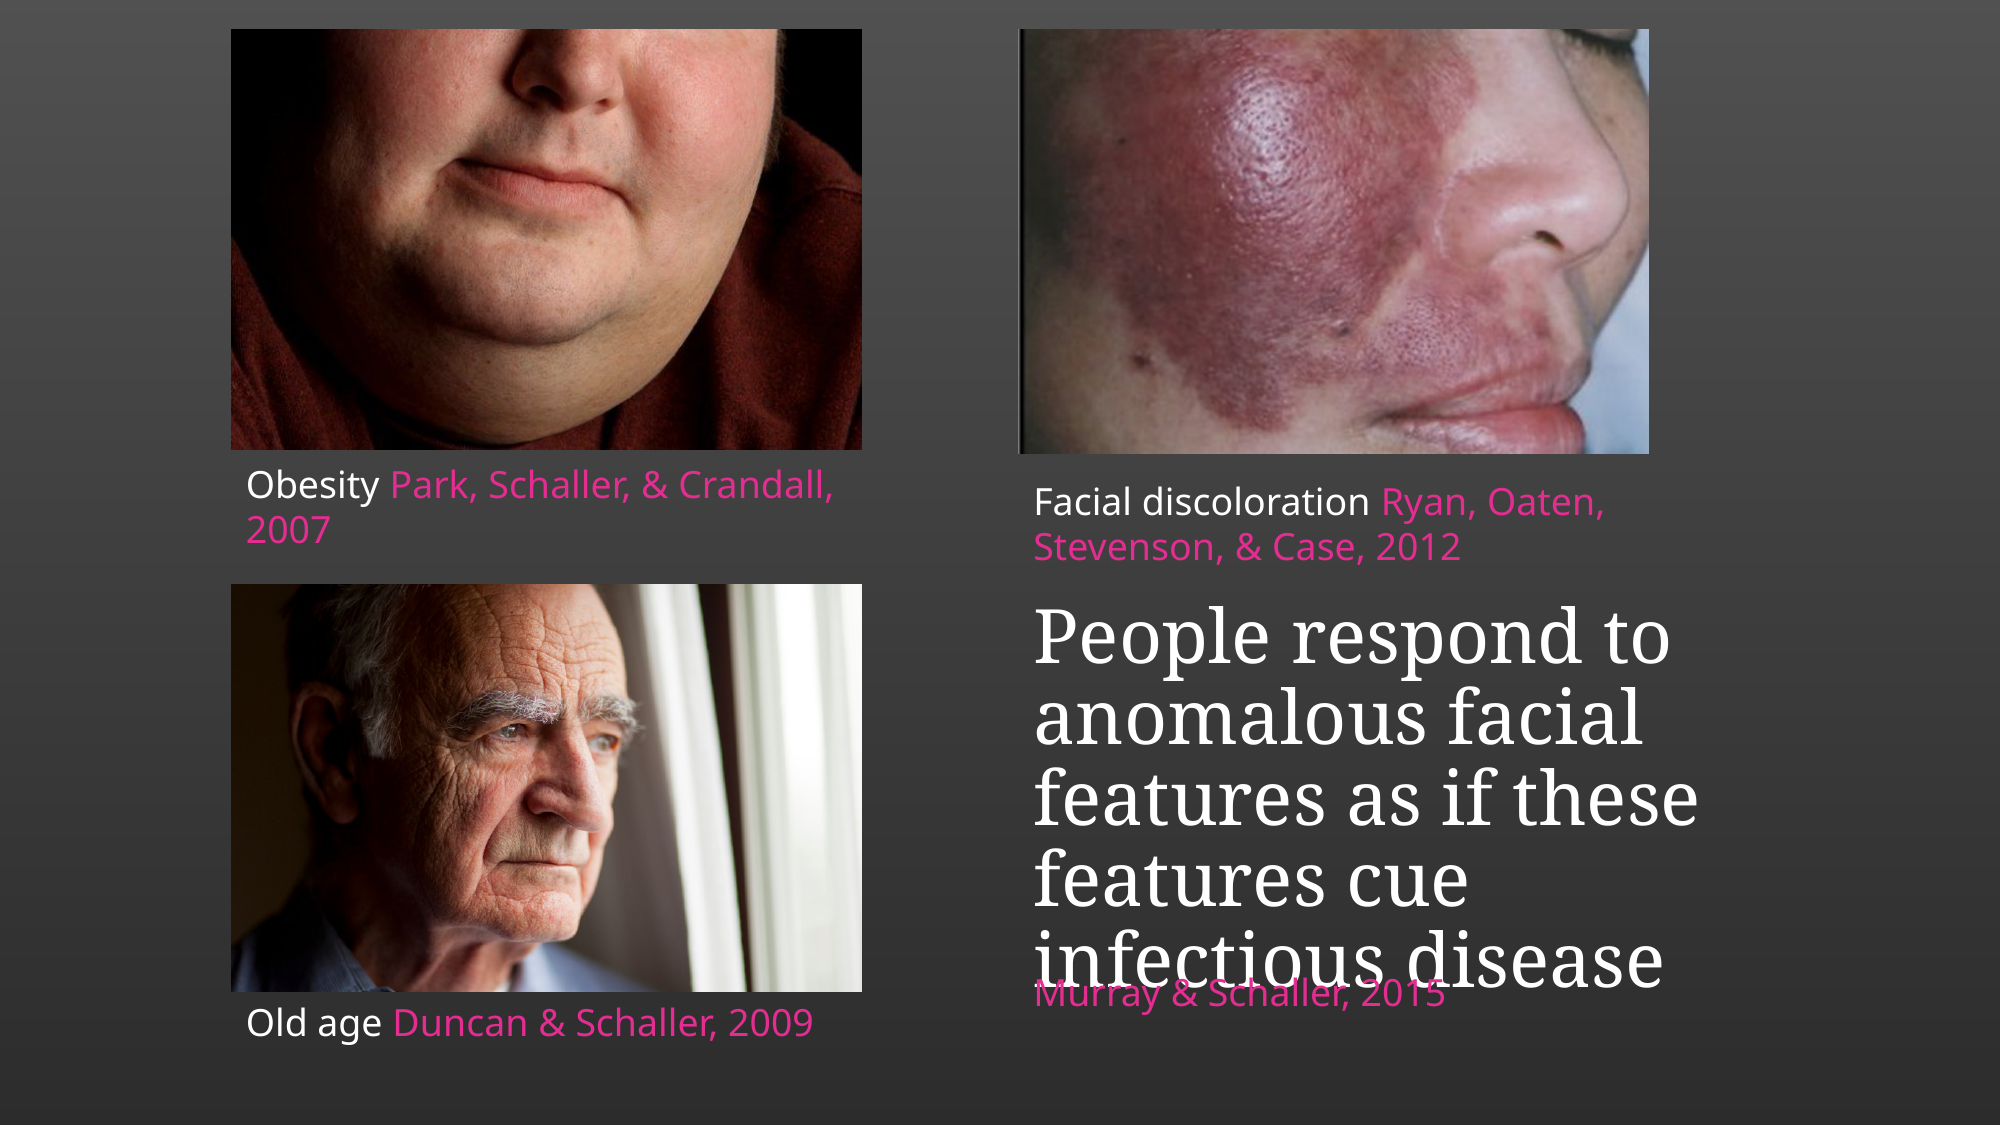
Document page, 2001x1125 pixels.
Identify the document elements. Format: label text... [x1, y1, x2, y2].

text_box Old age Duncan & Schaller, 2009 [231, 992, 861, 1052]
title People respond to anomalous facial features as if these features cue infectious disease [1018, 640, 1802, 962]
text_box Facial discoloration Ryan, Oaten, Stevenson, & Case, 2012 [1018, 470, 1649, 576]
picture [230, 29, 862, 450]
picture [1018, 29, 1649, 454]
picture [230, 584, 862, 992]
text_box Murray & Schaller, 2015 [1018, 961, 1790, 1022]
text_box Obesity Park, Schaller, & Crandall, 2007 [231, 453, 890, 622]
